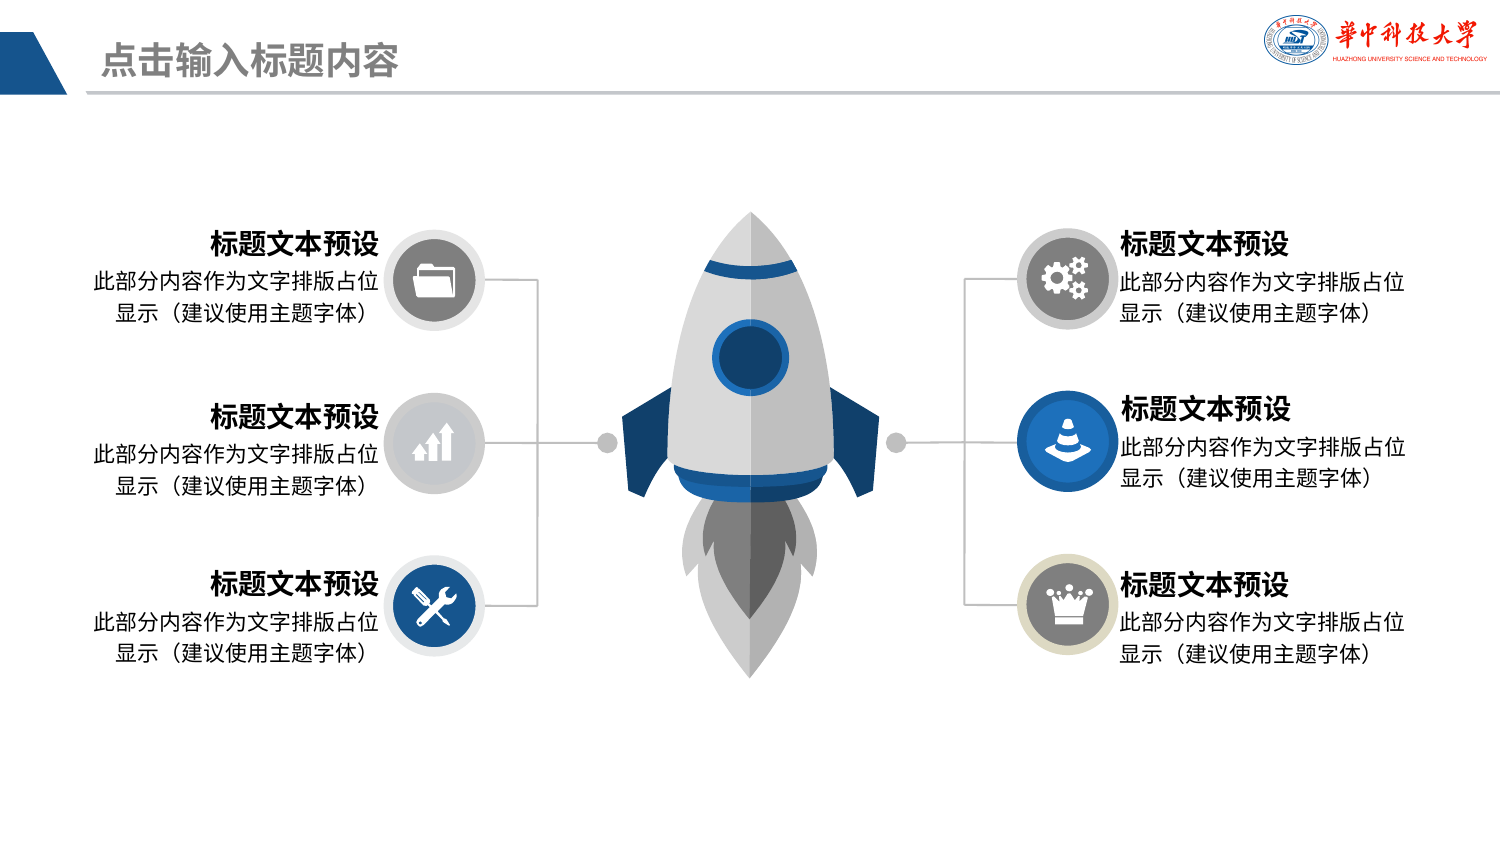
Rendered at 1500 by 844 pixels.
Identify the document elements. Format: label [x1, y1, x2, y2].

text_box [1119, 566, 1412, 668]
text_box [1120, 390, 1413, 492]
text_box [87, 566, 380, 668]
text_box [87, 399, 380, 500]
text_box [0, 28, 1500, 95]
text_box [621, 211, 880, 679]
text_box [1119, 225, 1412, 327]
text_box [895, 232, 1114, 651]
text_box [388, 234, 608, 652]
text_box [87, 225, 380, 327]
picture [1264, 15, 1487, 65]
